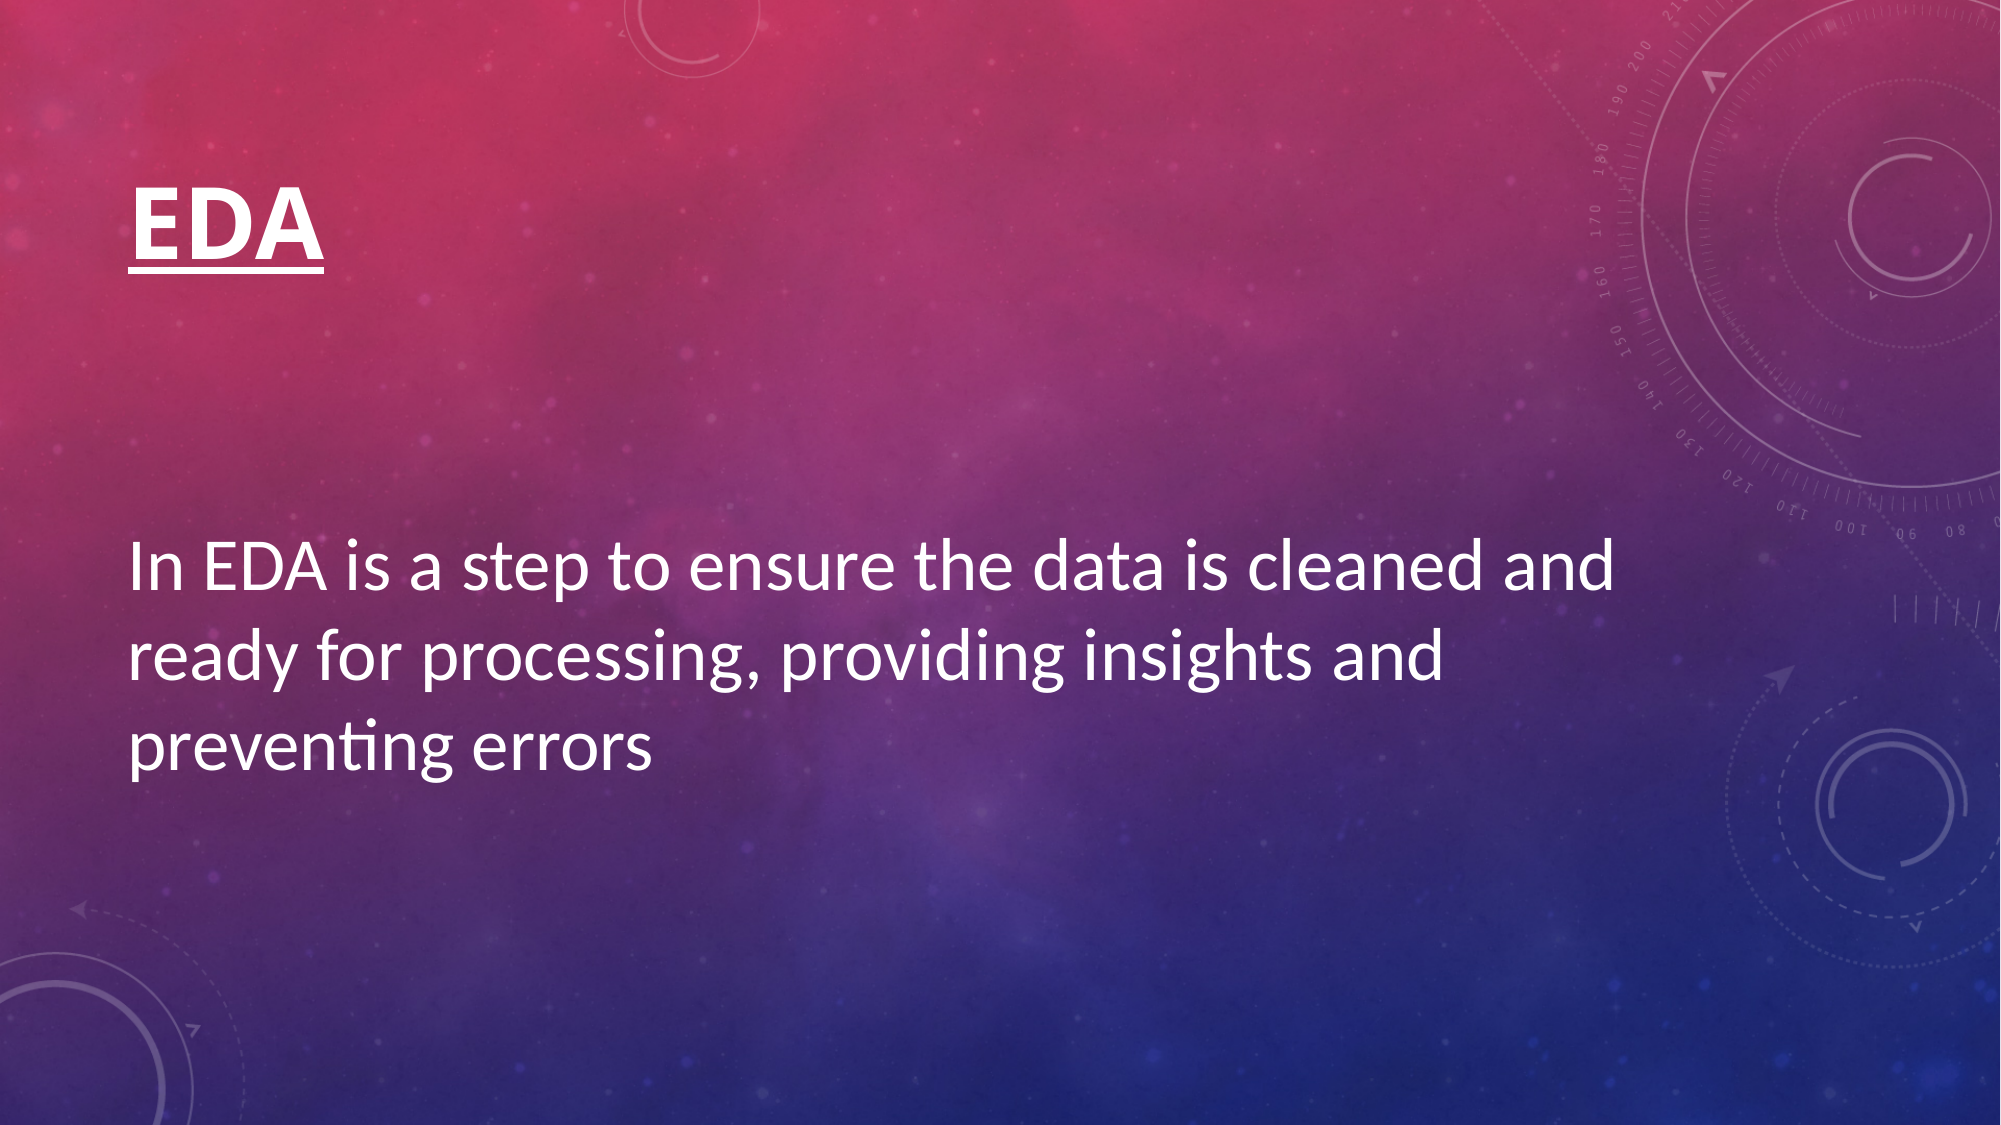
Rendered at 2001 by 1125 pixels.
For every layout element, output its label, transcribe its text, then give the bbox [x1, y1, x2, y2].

picture [0, 0, 2001, 1125]
list In EDA is a step to ensure the data is cleaned and ready for processing, providing insights and preventing errors [112, 351, 1775, 950]
title EDA [112, 99, 1775, 339]
